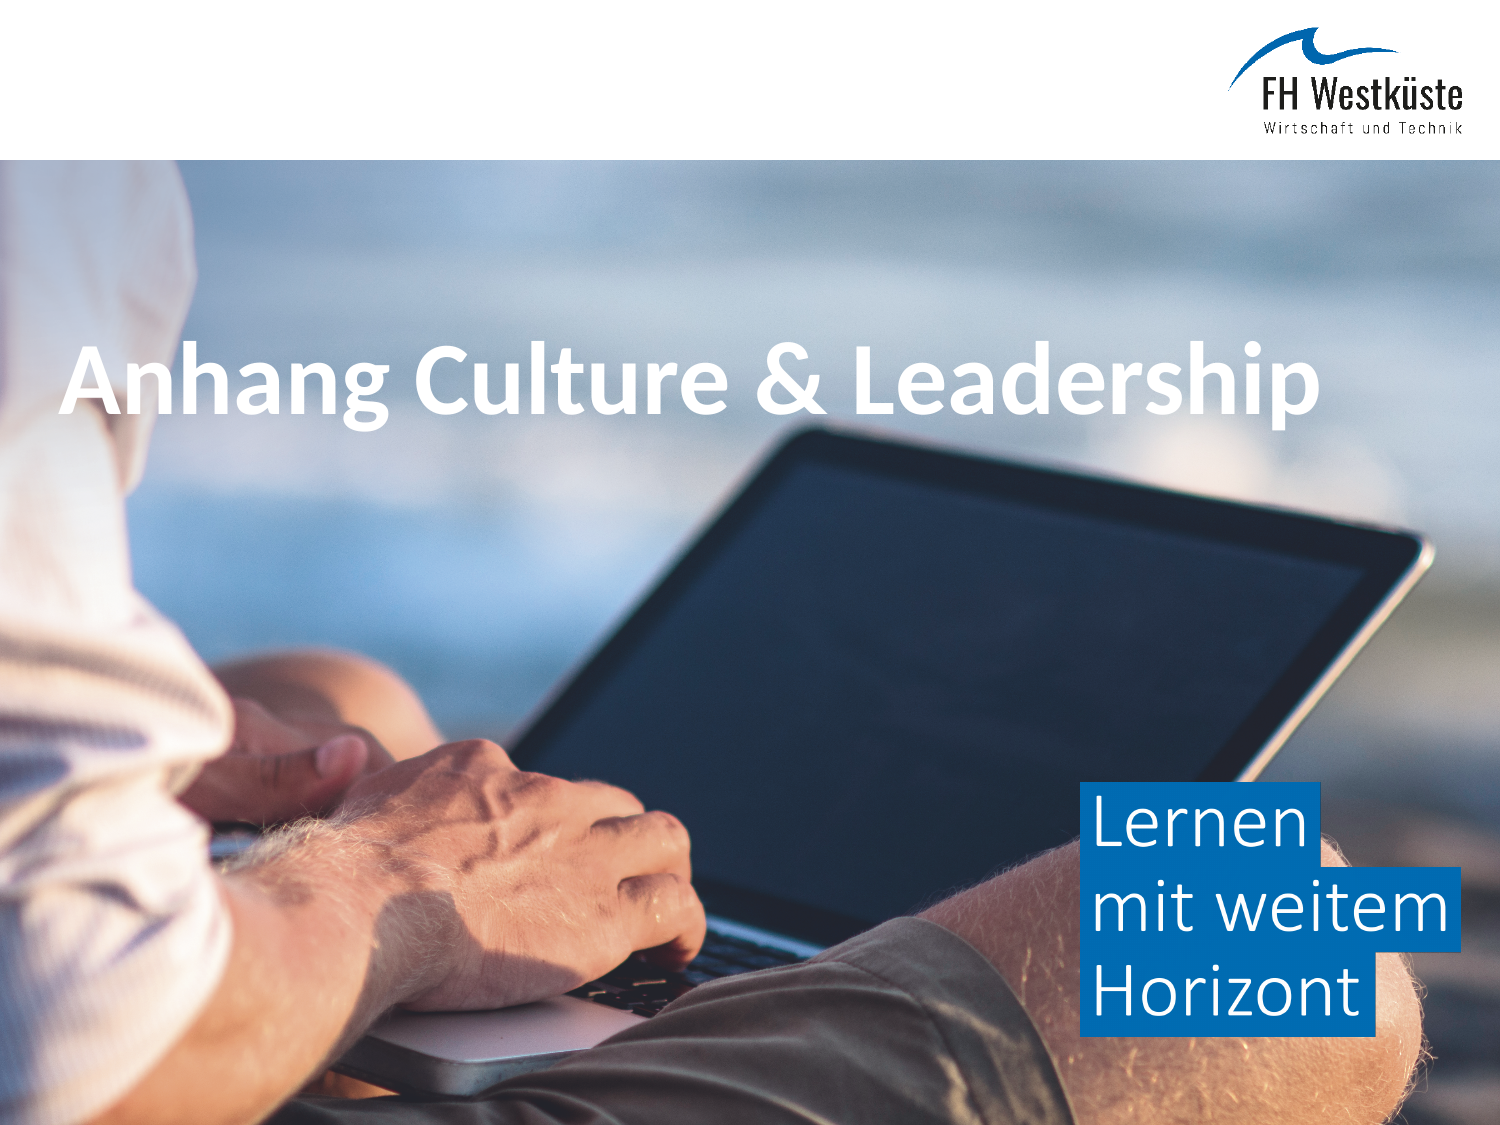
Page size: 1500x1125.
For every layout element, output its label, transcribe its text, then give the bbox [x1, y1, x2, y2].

picture [0, 160, 1500, 1125]
picture [1219, 19, 1474, 147]
title Anhang Culture & Leadership [59, 324, 1462, 439]
